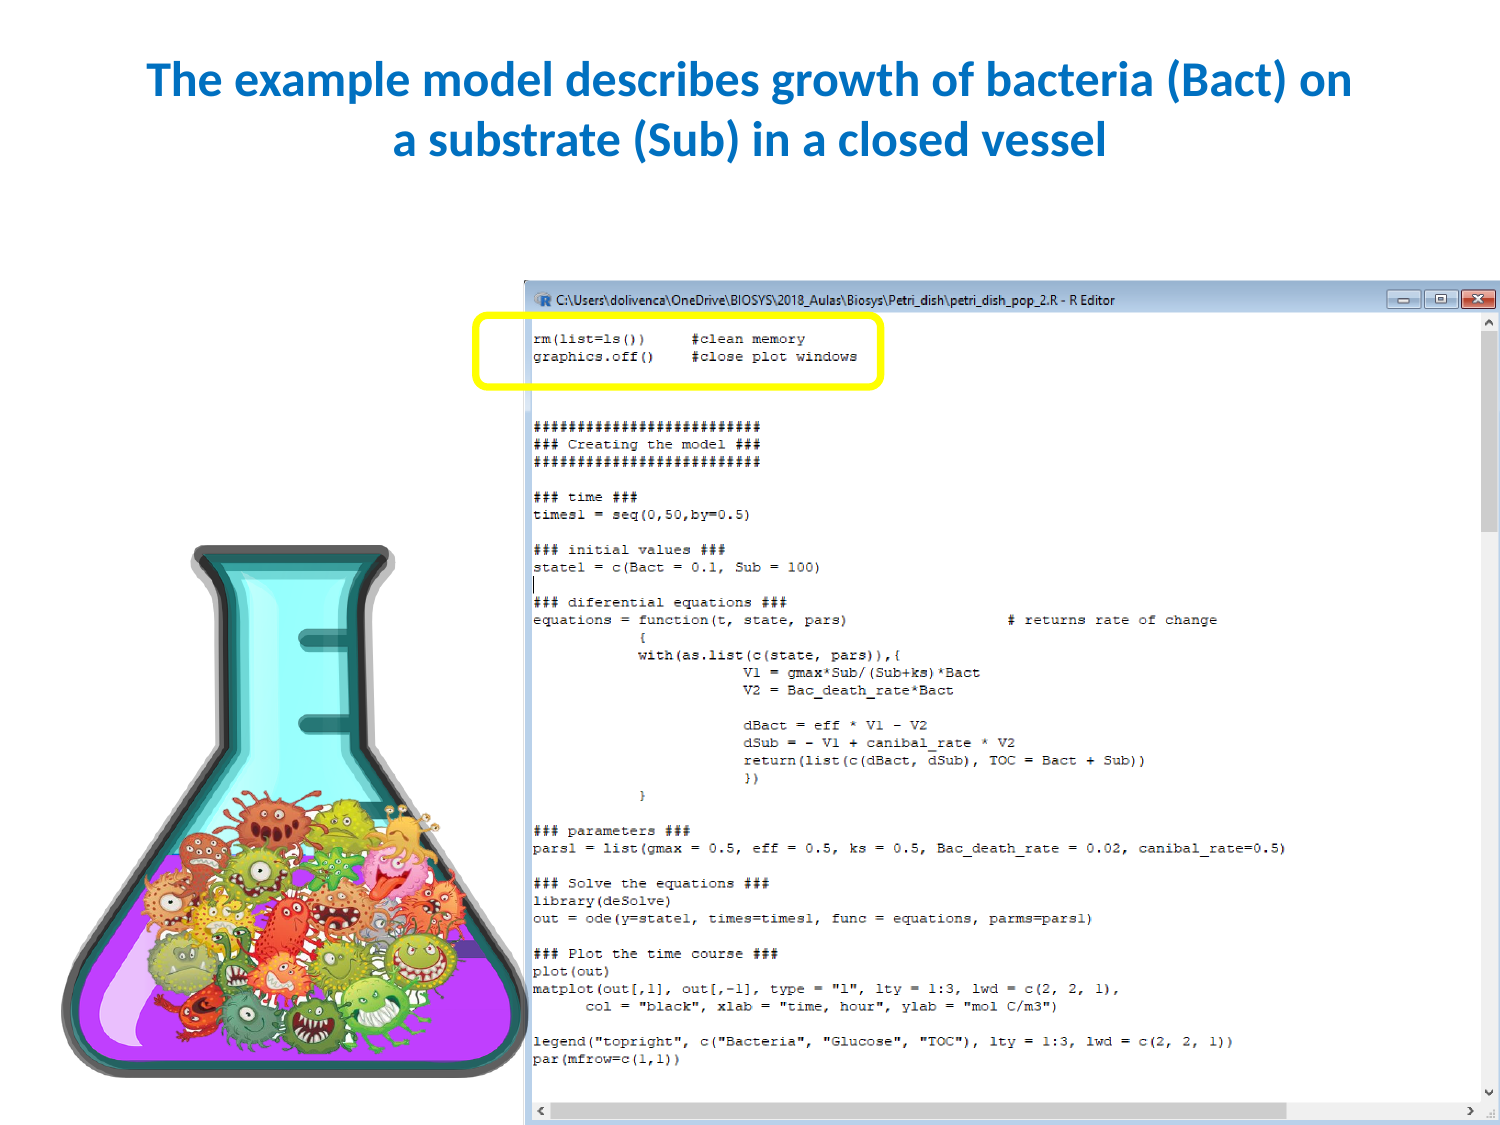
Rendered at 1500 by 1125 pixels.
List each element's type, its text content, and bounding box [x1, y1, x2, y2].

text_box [61, 545, 528, 1078]
picture [523, 280, 1500, 1125]
text_box [474, 314, 523, 389]
text_box The example model describes growth of bacteria (Bact) on a substrate (Sub) in a closed vessel [131, 38, 1369, 174]
